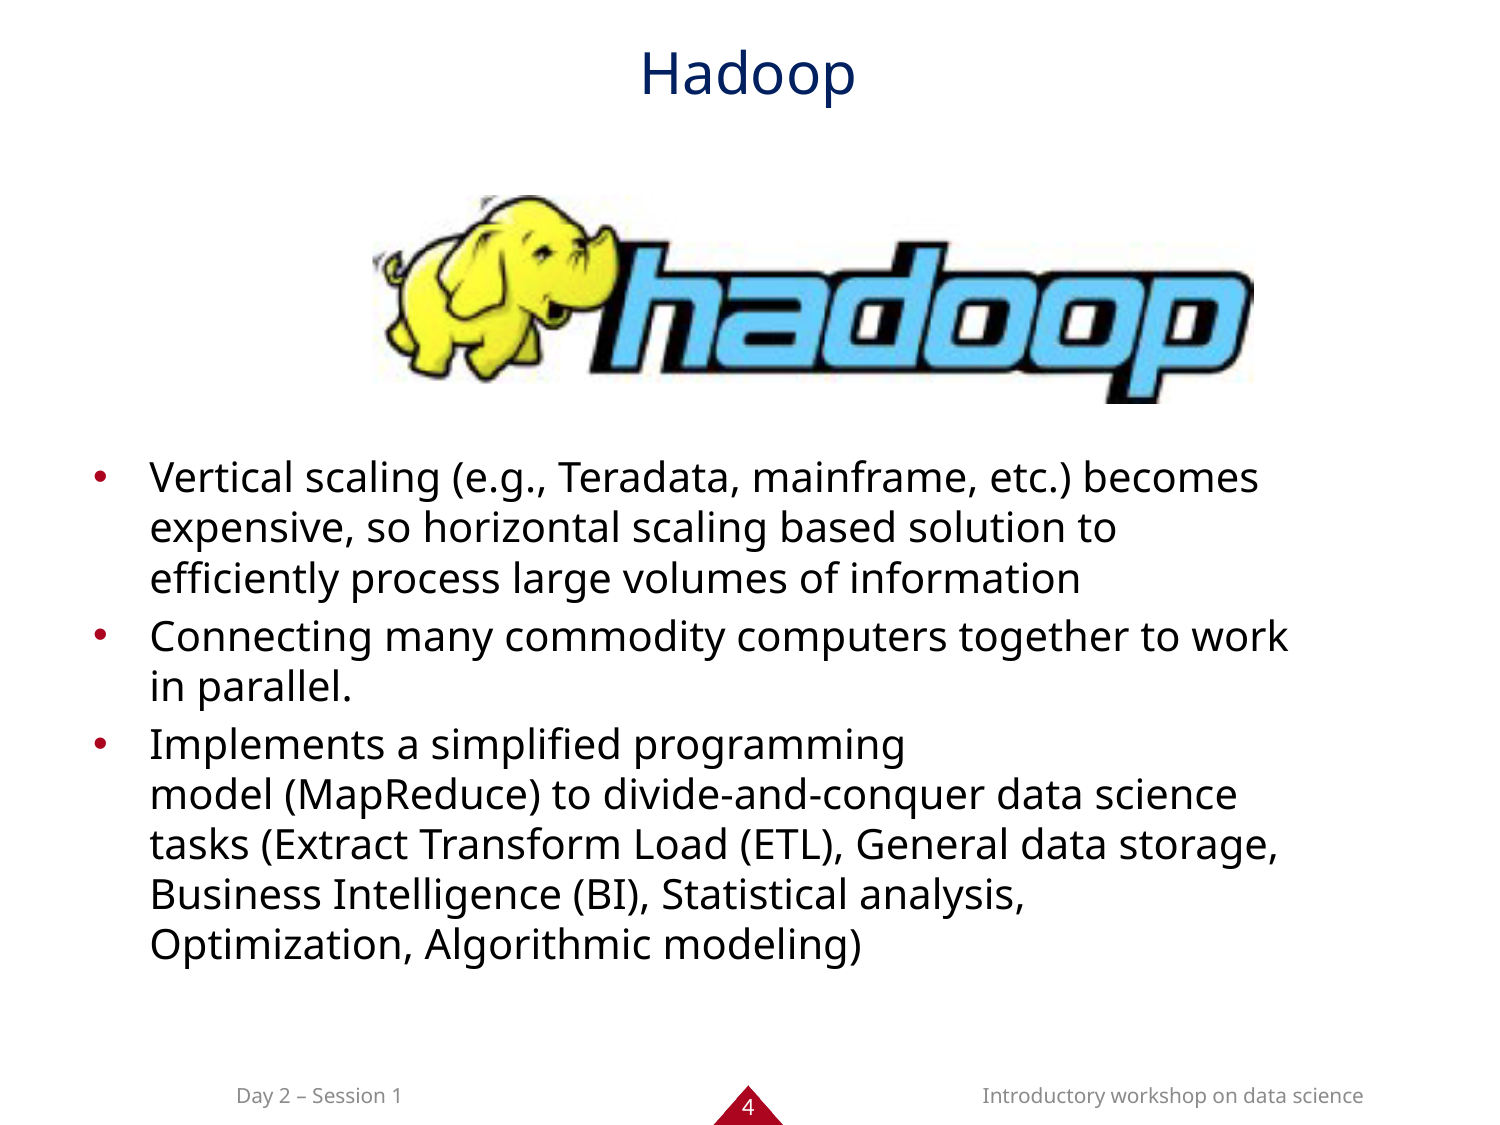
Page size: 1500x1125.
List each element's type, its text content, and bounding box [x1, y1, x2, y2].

picture [333, 170, 1288, 424]
slide_number 4 [715, 1075, 781, 1125]
text_box Vertical scaling (e.g., Teradata, mainframe, etc.) becomes expensive, so horizontal scaling based solution to efficiently process large volumes of information Connecting many commodity computers together to work in parallel. Implements a simplified programming model (MapReduce) to divide-and-conquer data science tasks (Extract Transform Load (ETL), General data storage, Business Intelligence (BI), Statistical analysis, Optimization, Algorithmic modeling) [78, 443, 1312, 964]
text_box Hadoop [287, 28, 1210, 114]
